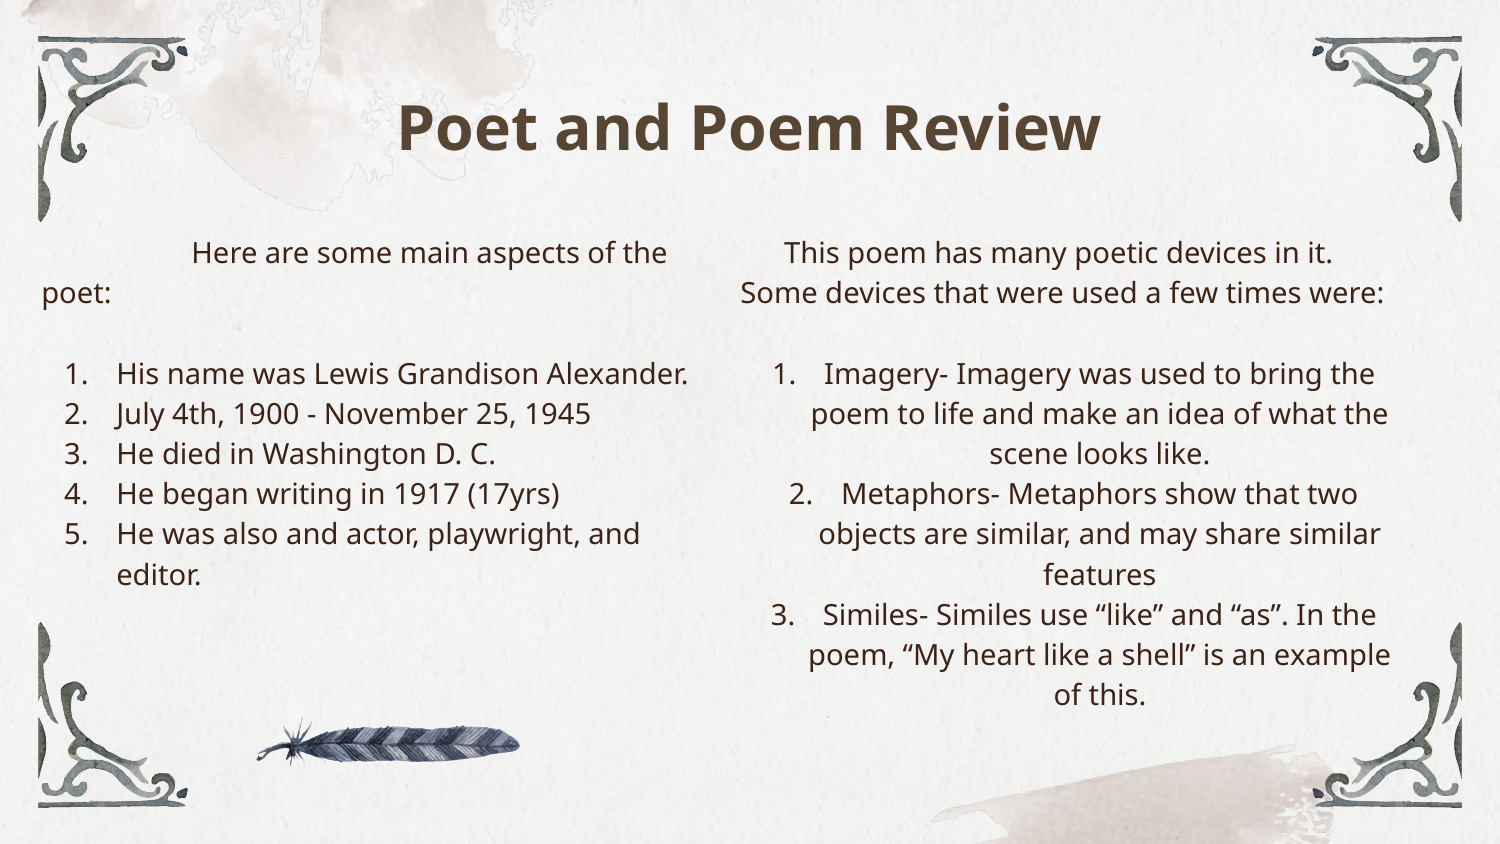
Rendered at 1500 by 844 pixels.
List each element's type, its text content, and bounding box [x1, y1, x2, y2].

subtitle Here are some main aspects of the poet: His name was Lewis Grandison Alexander. July 4th, 1900 - November 25, 1945 He died in Washington D. C. He began writing in 1917 (17yrs) He was also and actor, playwright, and editor. [26, 214, 700, 694]
picture [257, 609, 520, 844]
title Poet and Poem Review [118, 72, 1382, 167]
picture [38, 694, 188, 808]
picture [38, 36, 188, 214]
picture [1312, 36, 1462, 222]
picture [1313, 623, 1462, 808]
subtitle This poem has many poetic devices in it. Some devices that were used a few times were: Imagery- Imagery was used to bring the poem to life and make an idea of what the scene looks like. Metaphors- Metaphors show that two objects are similar, and may share similar features Similes- Similes use “like” and “as”. In the poem, “My heart like a shell” is an example of this. [700, 214, 1424, 694]
